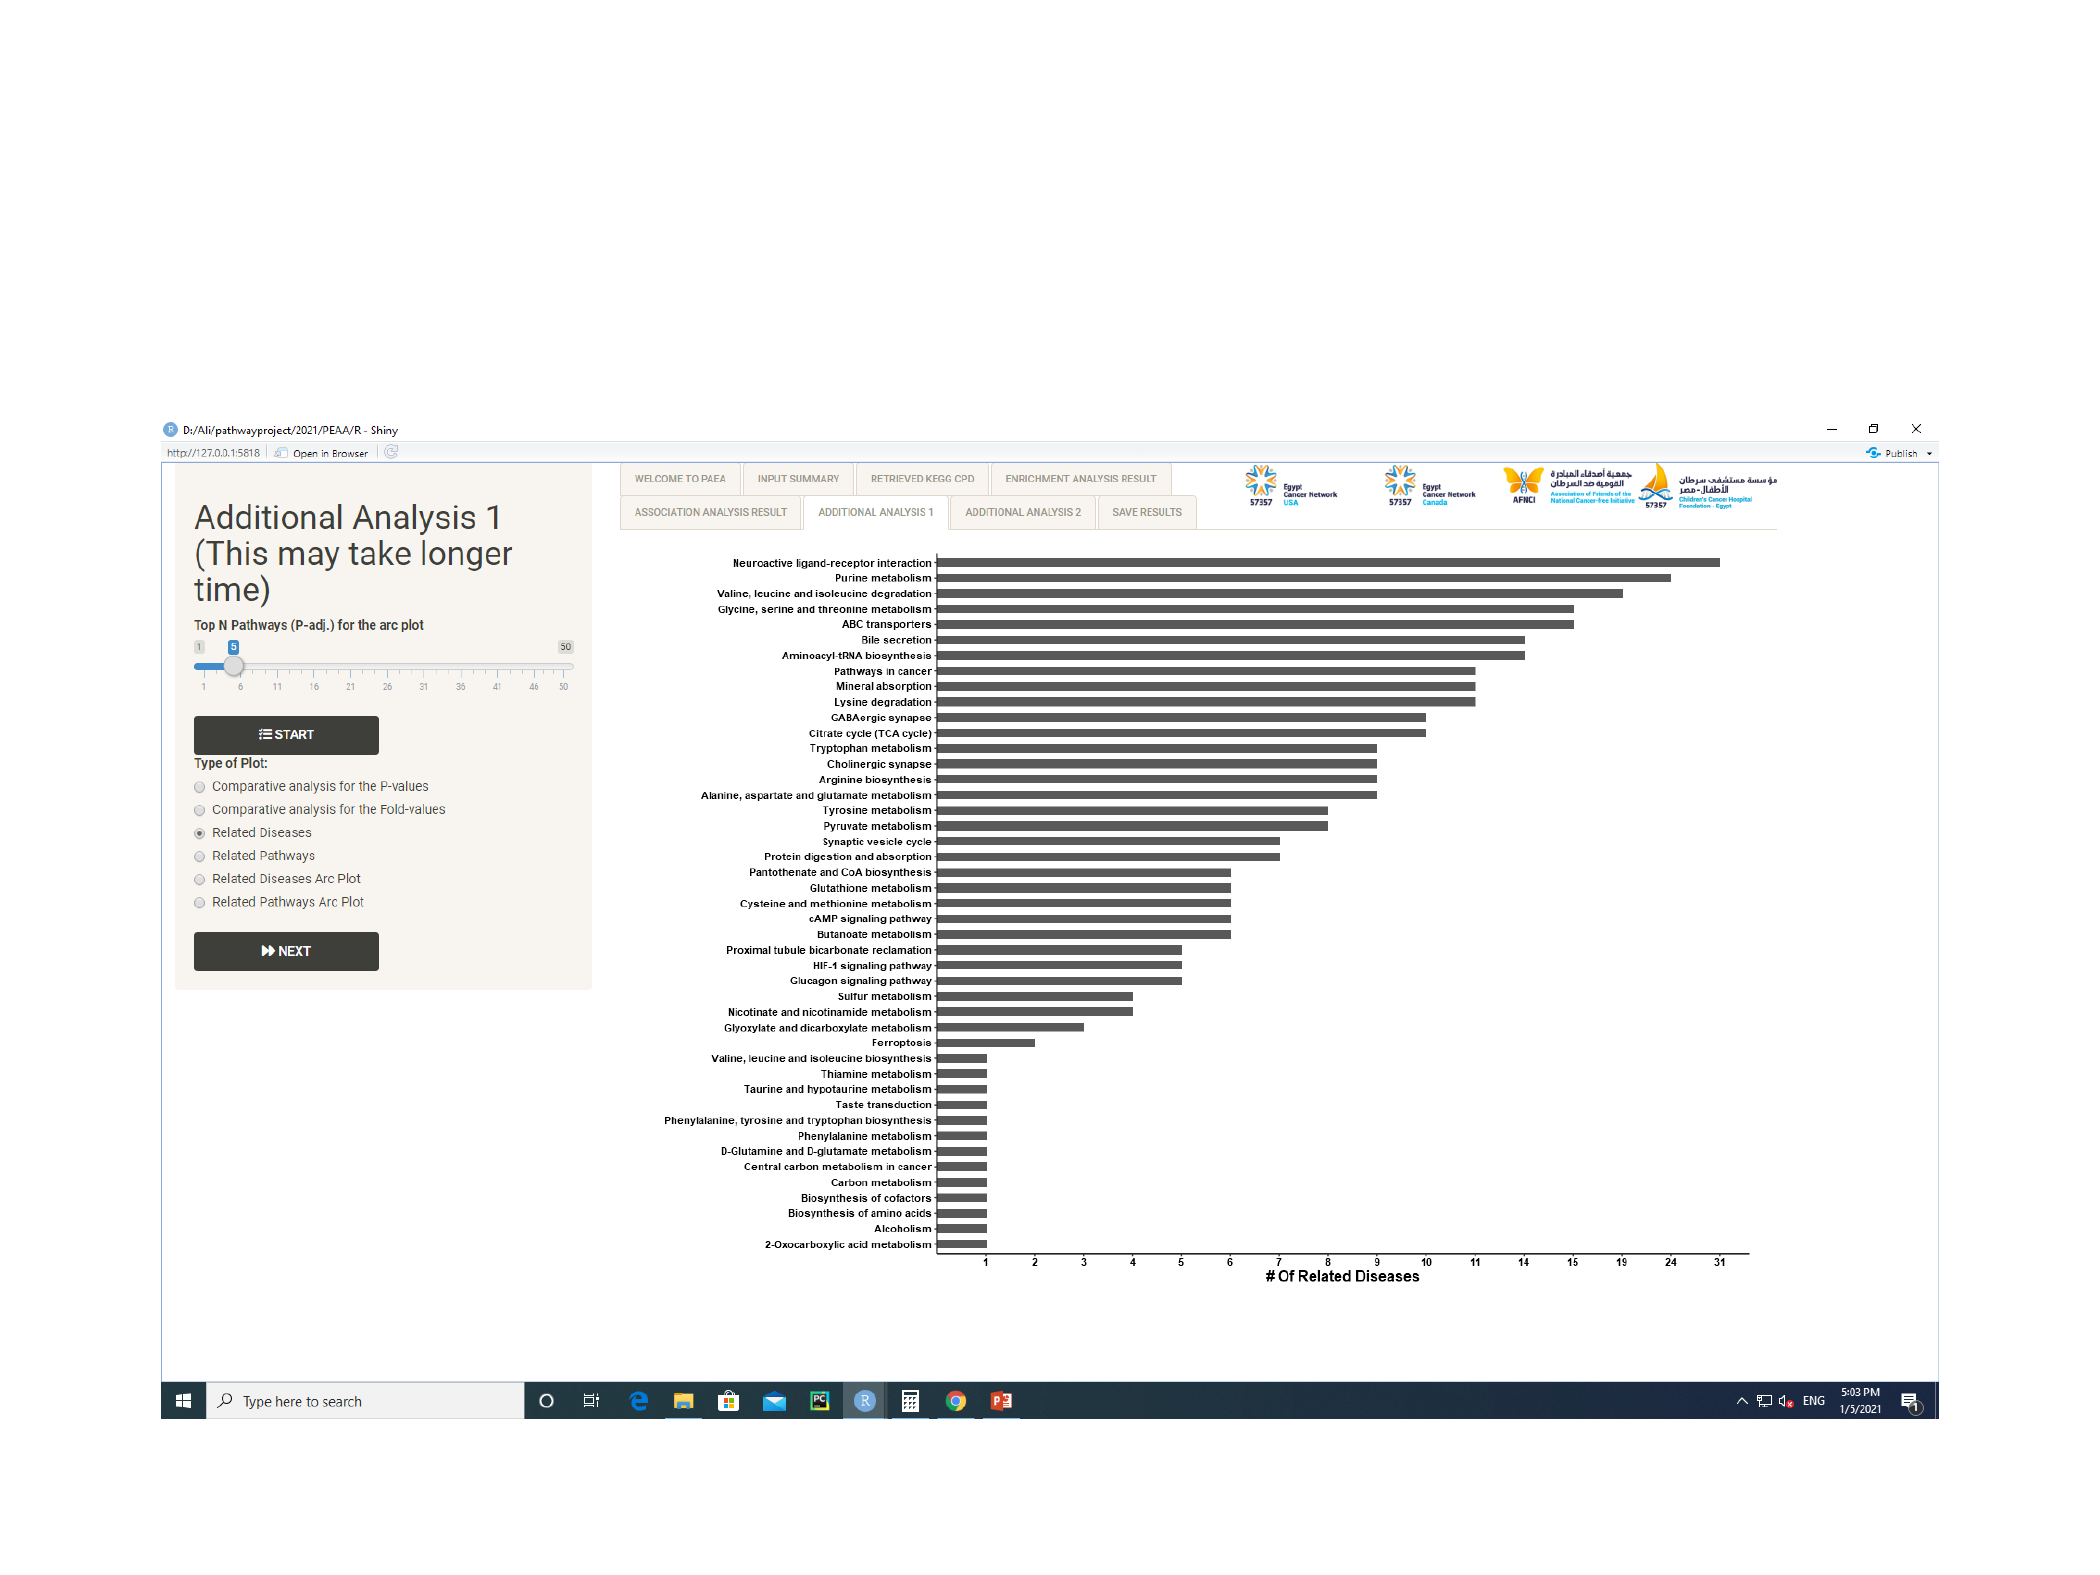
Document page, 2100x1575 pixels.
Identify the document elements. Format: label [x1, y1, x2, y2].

list [161, 419, 1939, 1419]
